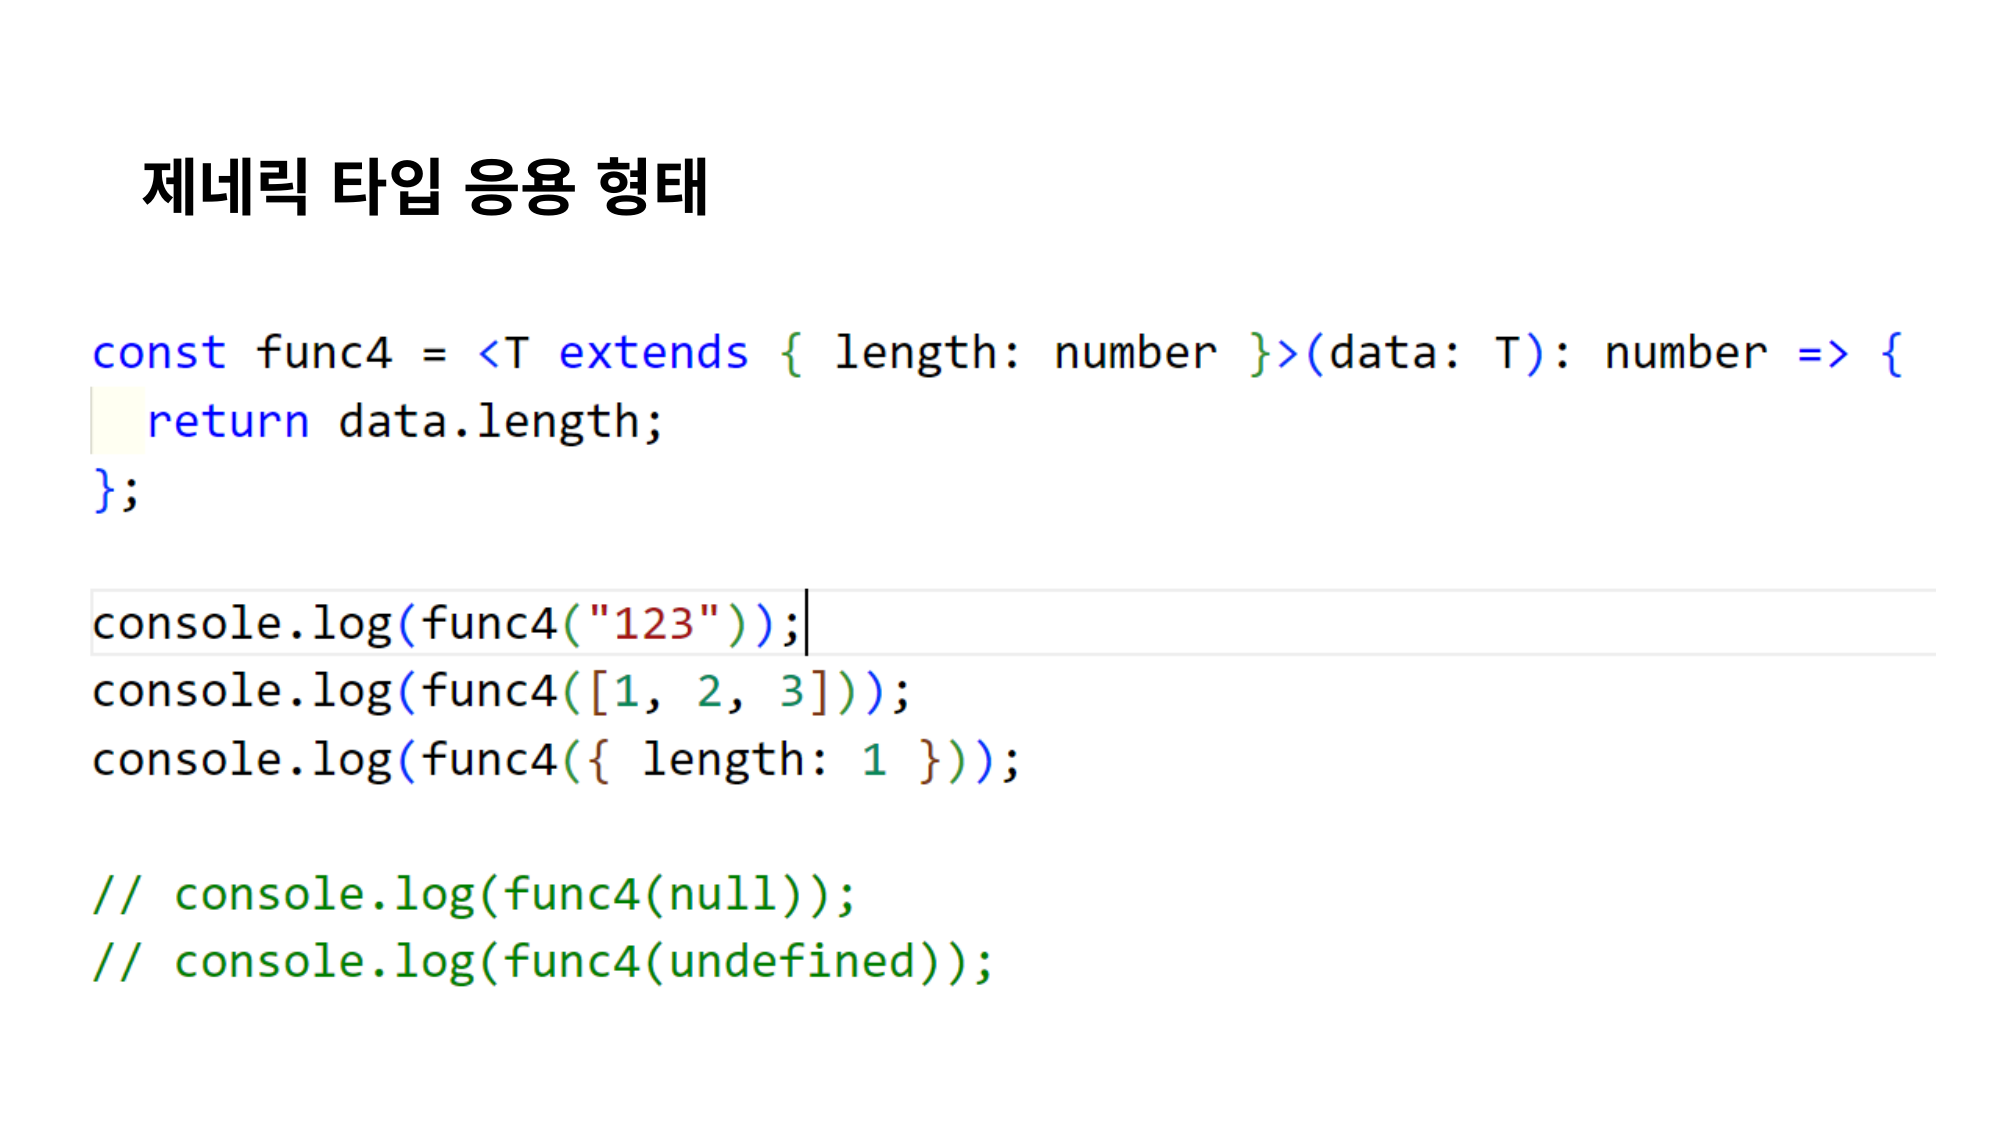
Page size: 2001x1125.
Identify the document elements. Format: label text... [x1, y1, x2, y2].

text_box 제네릭 타입 응용 형태 [126, 140, 1874, 231]
picture [64, 301, 1936, 1010]
